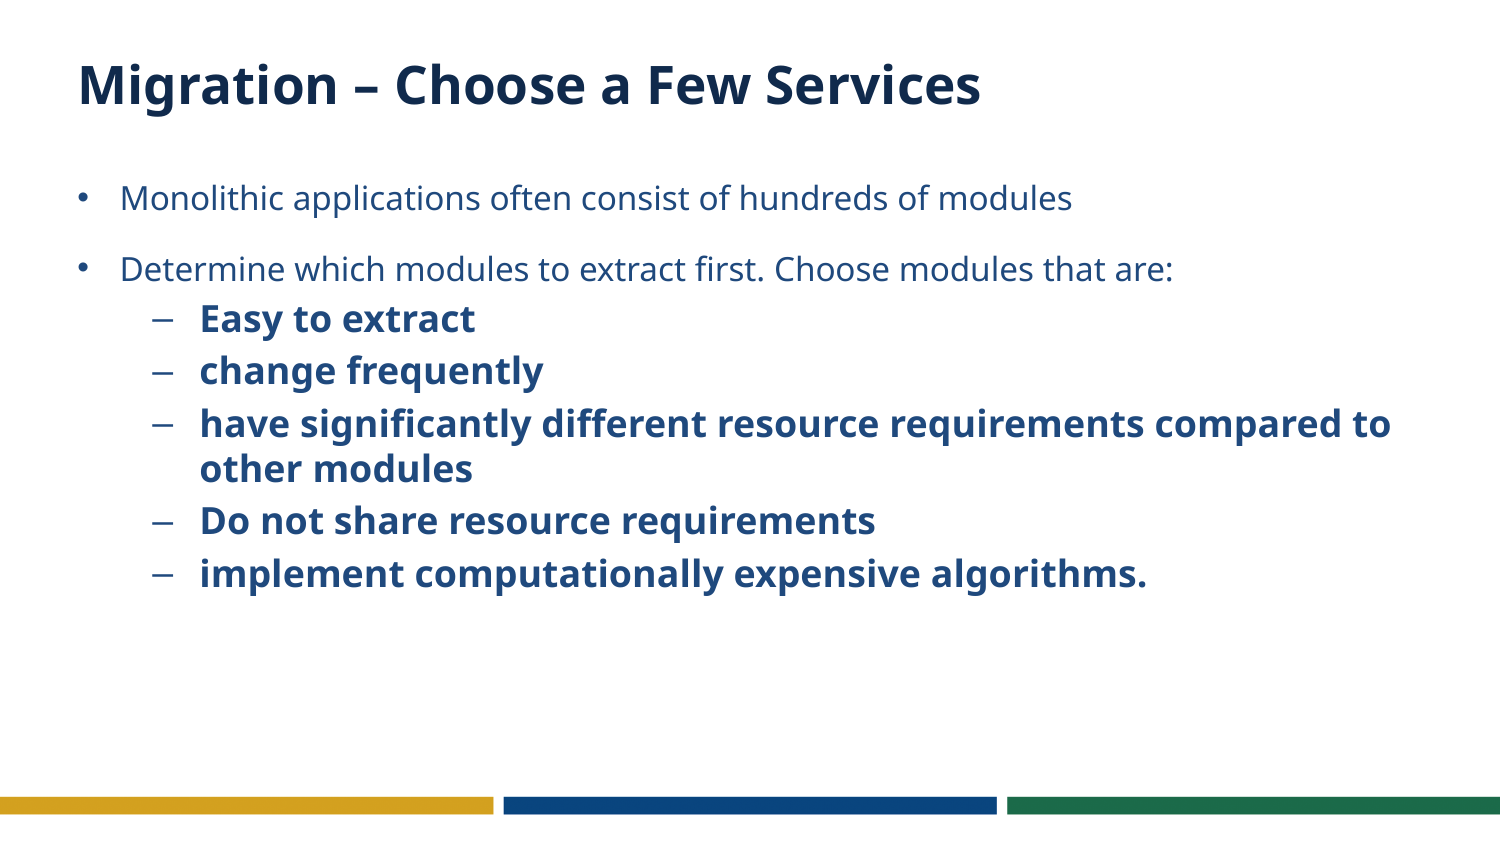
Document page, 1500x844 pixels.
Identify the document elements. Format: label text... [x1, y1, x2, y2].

title Migration – Choose a Few Services [62, 44, 1433, 109]
list Monolithic applications often consist of hundreds of modules Determine which modules to extract first. Choose modules that are: Easy to extract change frequently have significantly different resource requirements compared to other modules Do not share resource requirements implement computationally expensive algorithms. [62, 157, 1421, 698]
picture [0, 785, 1500, 822]
